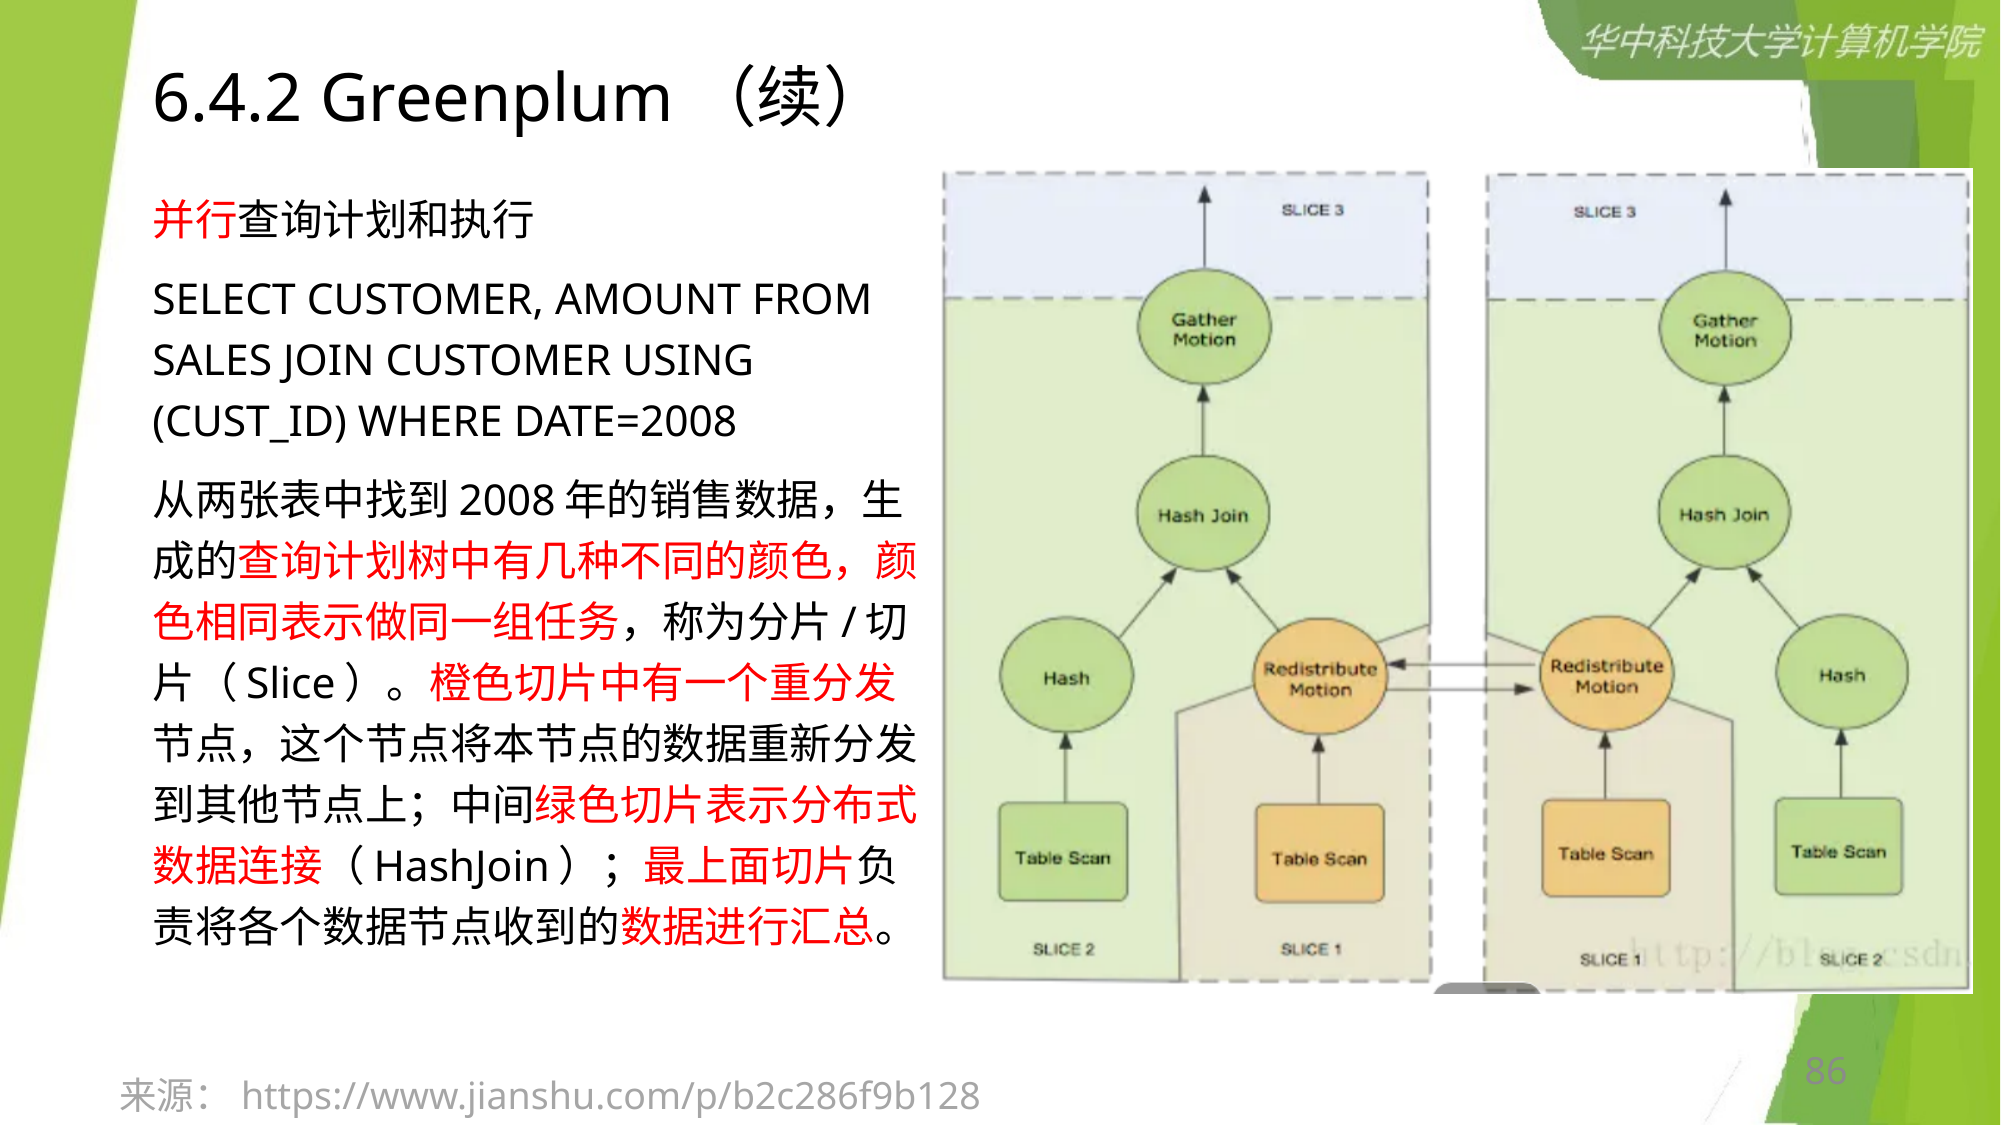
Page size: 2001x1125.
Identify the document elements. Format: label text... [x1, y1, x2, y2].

picture [0, 0, 2001, 1125]
slide_number 86 [1412, 1042, 1863, 1103]
text_box 来源：https://www.jianshu.com/p/b2c286f9b128 [104, 1064, 996, 1125]
title 6.4.2 Greenplum（续） [137, 24, 1863, 175]
list 并行查询计划和执行 SELECT CUSTOMER, AMOUNT FROM SALES JOIN CUSTOMER USING (CUST_ID) WHERE DATE=2008 从两张表中找到2008年的销售数据，生成的查询计划树中有几种不同的颜色，颜色相同表示做同一组任务，称为分片/切片（Slice）。橙色切片中有一个重分发节点，这个节点将本节点的数据重新分发到其他节点上；中间绿色切片表示分布式数据连接（HashJoin）；最上面切片负责将各个数据节点收到的数据进行汇总。 [137, 175, 940, 1030]
